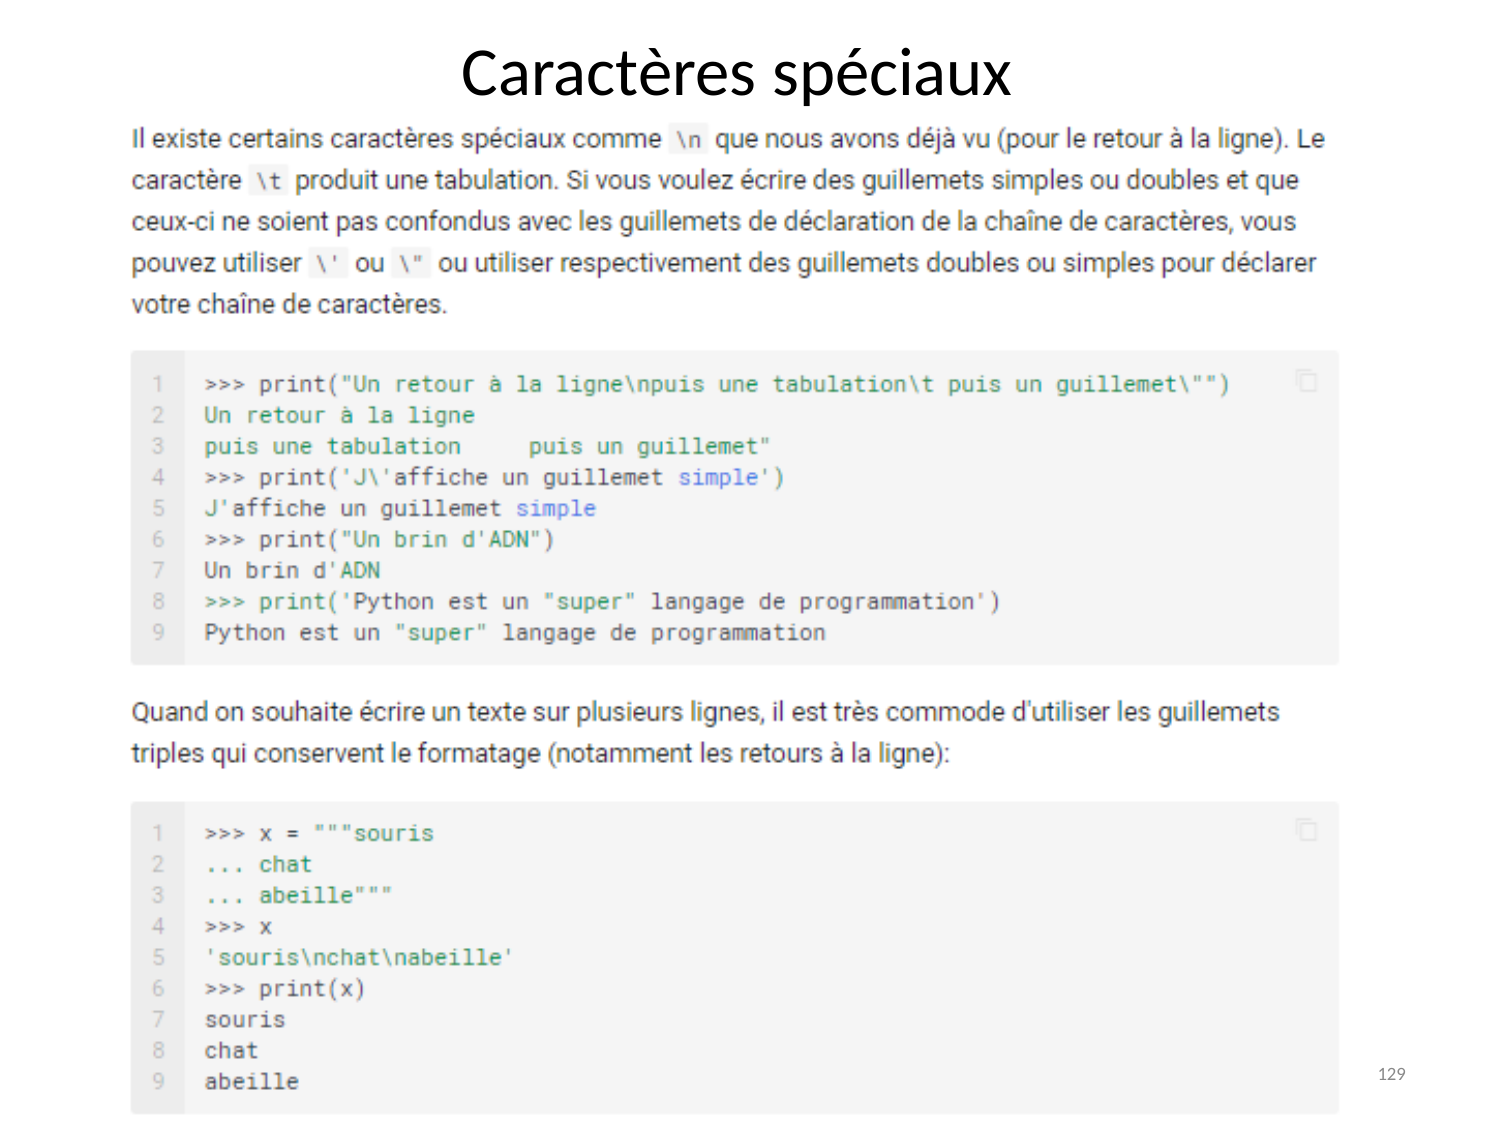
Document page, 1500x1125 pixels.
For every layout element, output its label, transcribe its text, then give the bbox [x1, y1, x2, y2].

text_box 129 [1358, 1042, 1421, 1103]
title Caractères spéciaux [0, 0, 1475, 146]
picture [120, 113, 1354, 1125]
